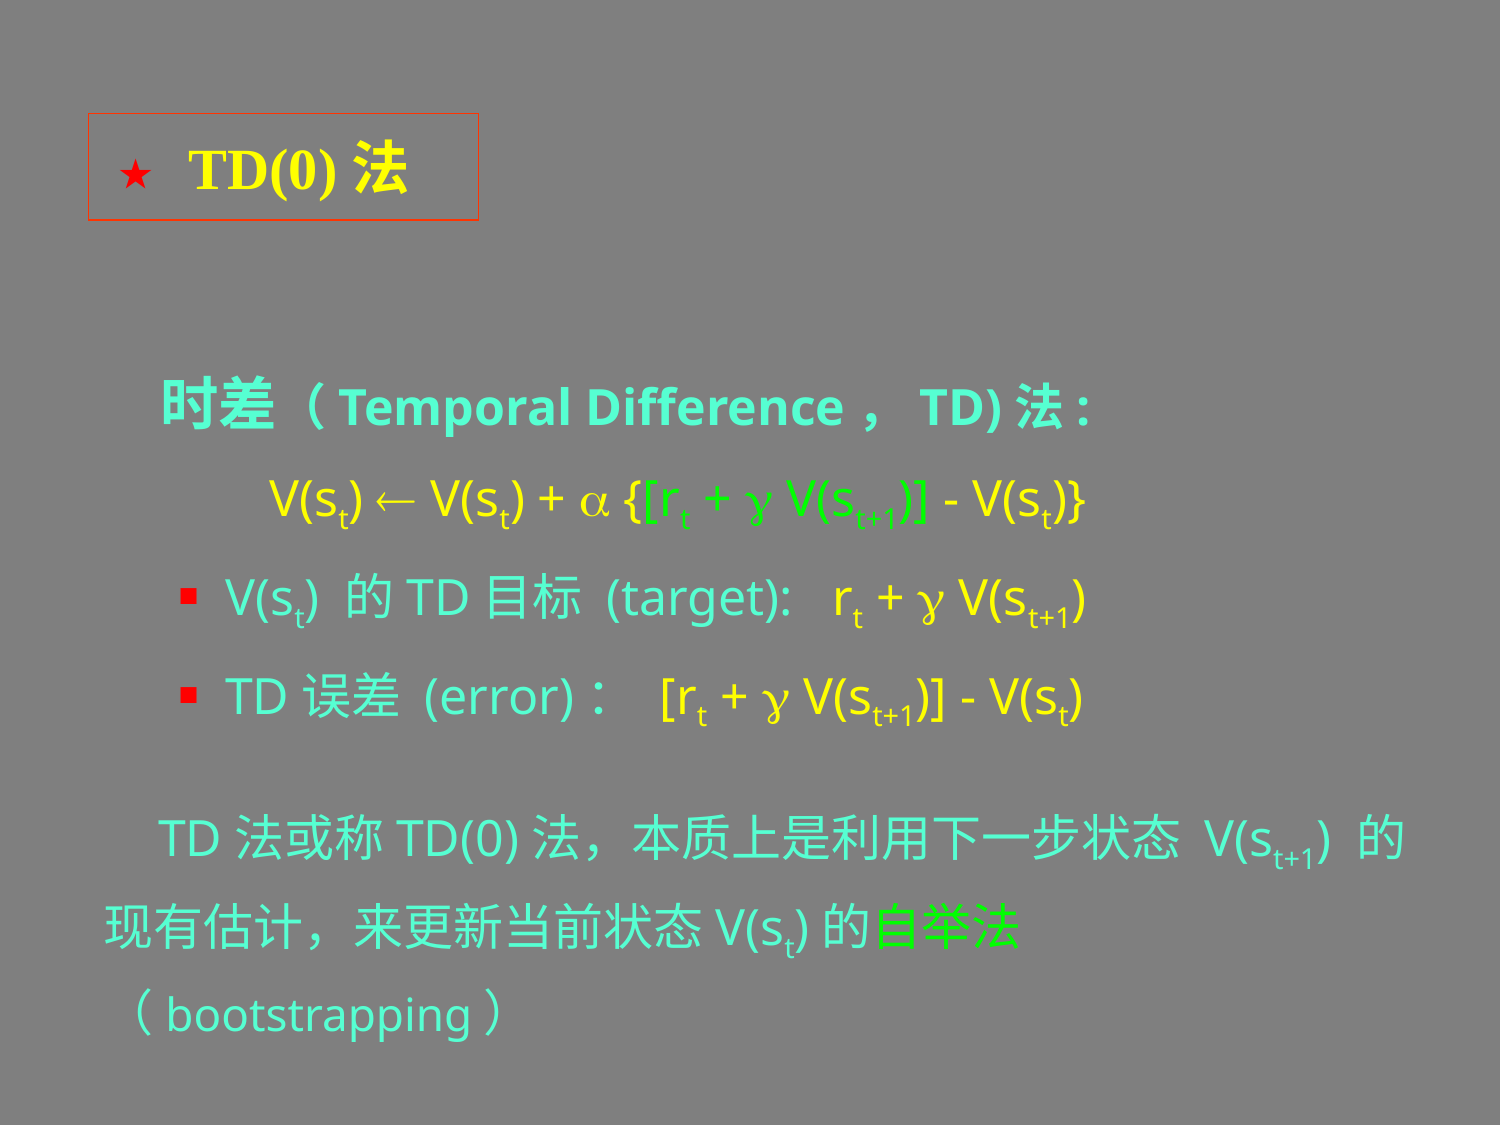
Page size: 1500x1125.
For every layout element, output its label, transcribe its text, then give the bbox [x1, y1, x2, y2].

list 时差（Temporal Difference，TD)法: V(st)  V(st) + a {[rt + g V(st+1)] - V(st)} V(st) 的TD目标 (target): rt + g V(st+1) TD误差 (error)： [rt + g V(st+1)] - V(st) TD法或称TD(0)法，本质上是利用下一步状态 V(st+1) 的 现有估计，来更新当前状态V(st)的自举法（bootstrapping） [88, 337, 1448, 953]
text_box ★ TD(0)法 [88, 113, 479, 220]
